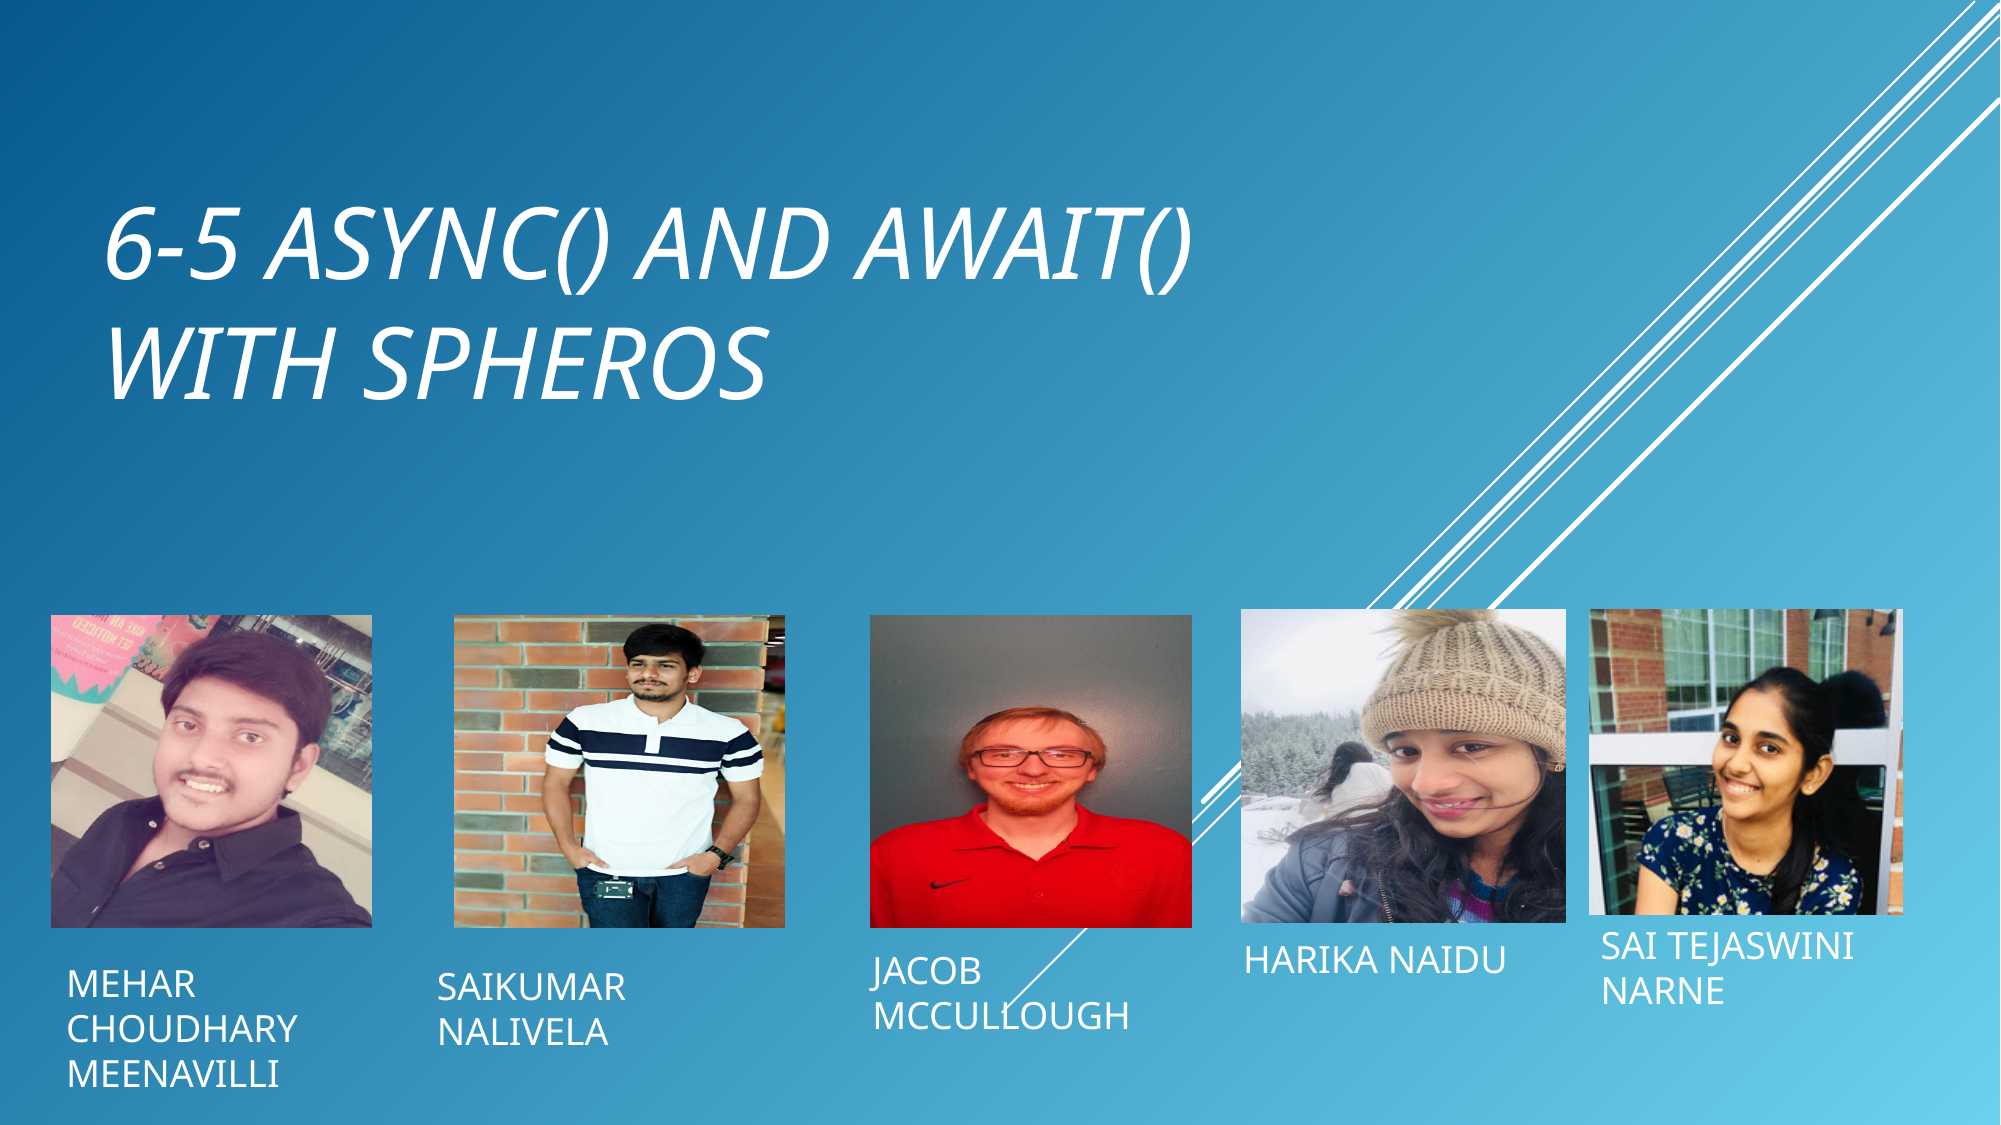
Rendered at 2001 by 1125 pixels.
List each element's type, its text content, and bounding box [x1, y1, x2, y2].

text_box HARIKA NAIDU [1228, 928, 1549, 1006]
text_box MEHAR CHOUDHARY MEENAVILLI [50, 952, 372, 1030]
text_box Sai Tejaswini Narne [1585, 914, 1907, 992]
title 6-5 ASYNC() AND AWAIT() with Spheros [86, 0, 1399, 427]
picture [870, 615, 1192, 929]
text_box Jacob Mccullough [857, 939, 1178, 1017]
picture [454, 615, 785, 929]
picture [1589, 609, 1903, 915]
text_box SAIKUMAR NALIVELA [421, 955, 743, 1033]
picture [50, 615, 372, 929]
picture [1241, 609, 1567, 923]
